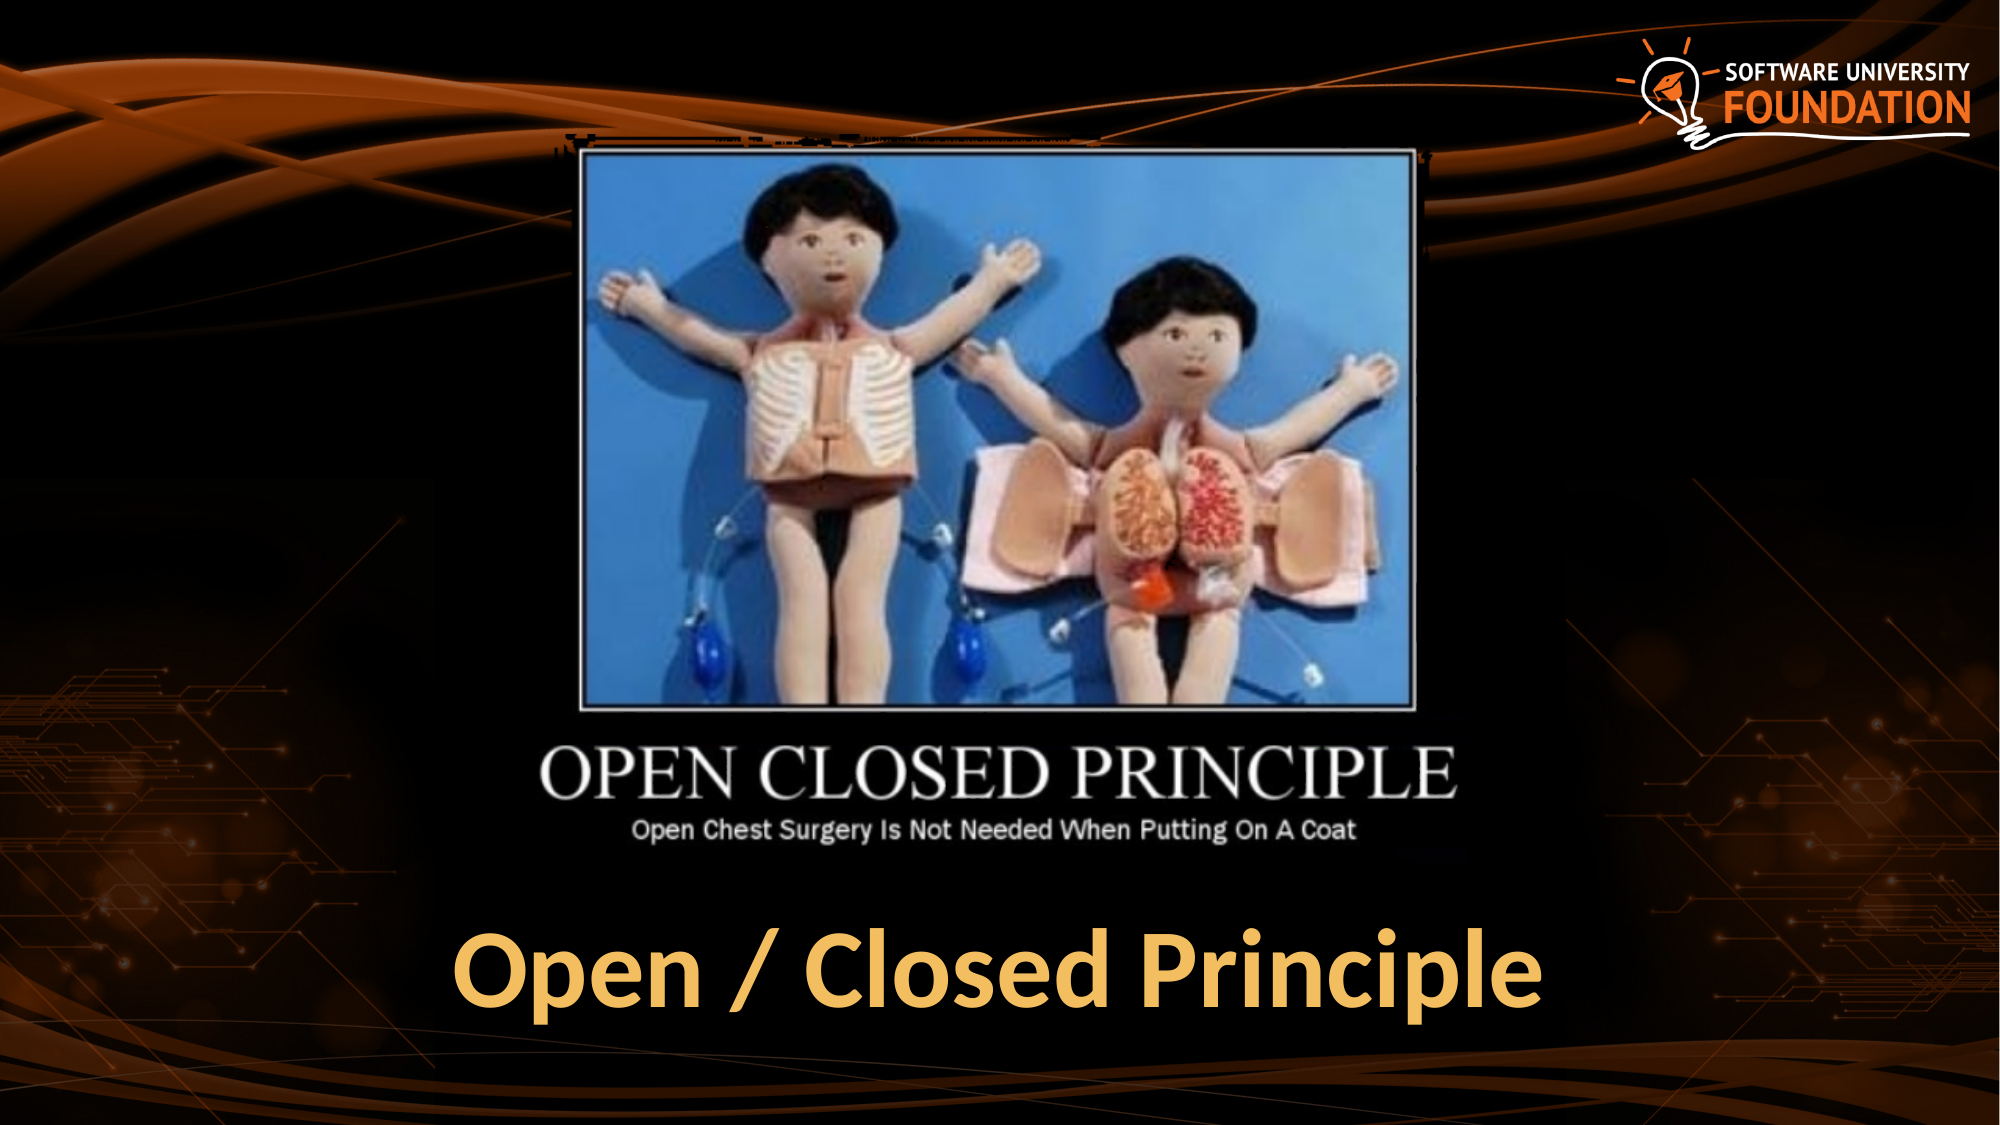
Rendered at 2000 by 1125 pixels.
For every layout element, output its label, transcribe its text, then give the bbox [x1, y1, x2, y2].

picture [0, 0, 2000, 1125]
title Open / Closed Principle [349, 902, 1650, 1038]
